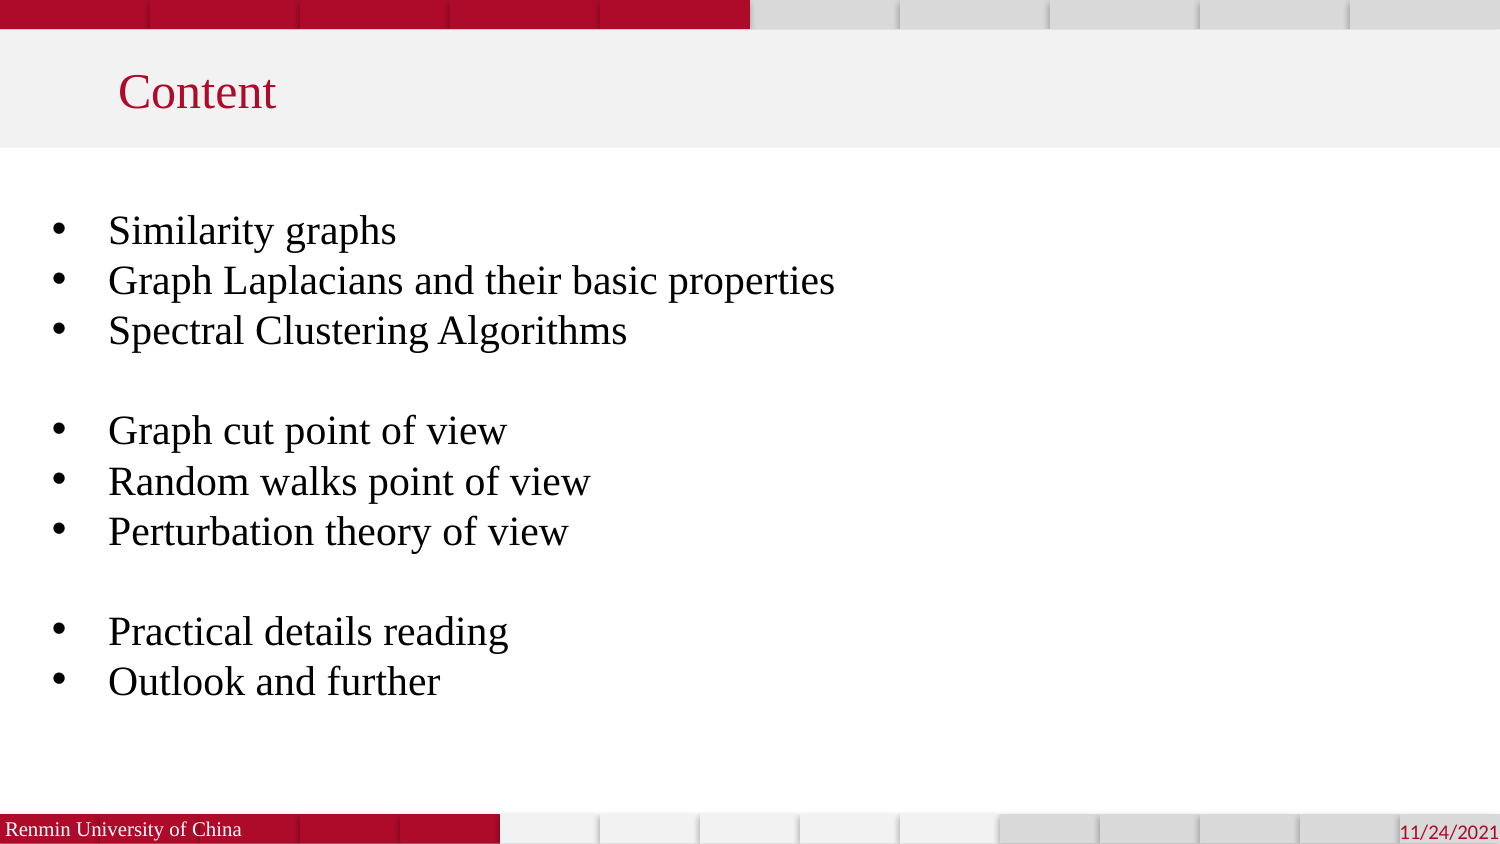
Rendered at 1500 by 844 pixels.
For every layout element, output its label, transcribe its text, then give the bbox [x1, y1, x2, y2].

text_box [999, 813, 1500, 844]
text_box Similarity graphs Graph Laplacians and their basic properties Spectral Clustering Algorithms Graph cut point of view Random walks point of view Perturbation theory of view Practical details reading Outlook and further [51, 203, 950, 704]
text_box [0, 37, 1500, 148]
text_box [751, 0, 1500, 30]
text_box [499, 813, 998, 844]
text_box Content [118, 58, 326, 119]
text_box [0, 813, 498, 844]
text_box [0, 0, 751, 30]
